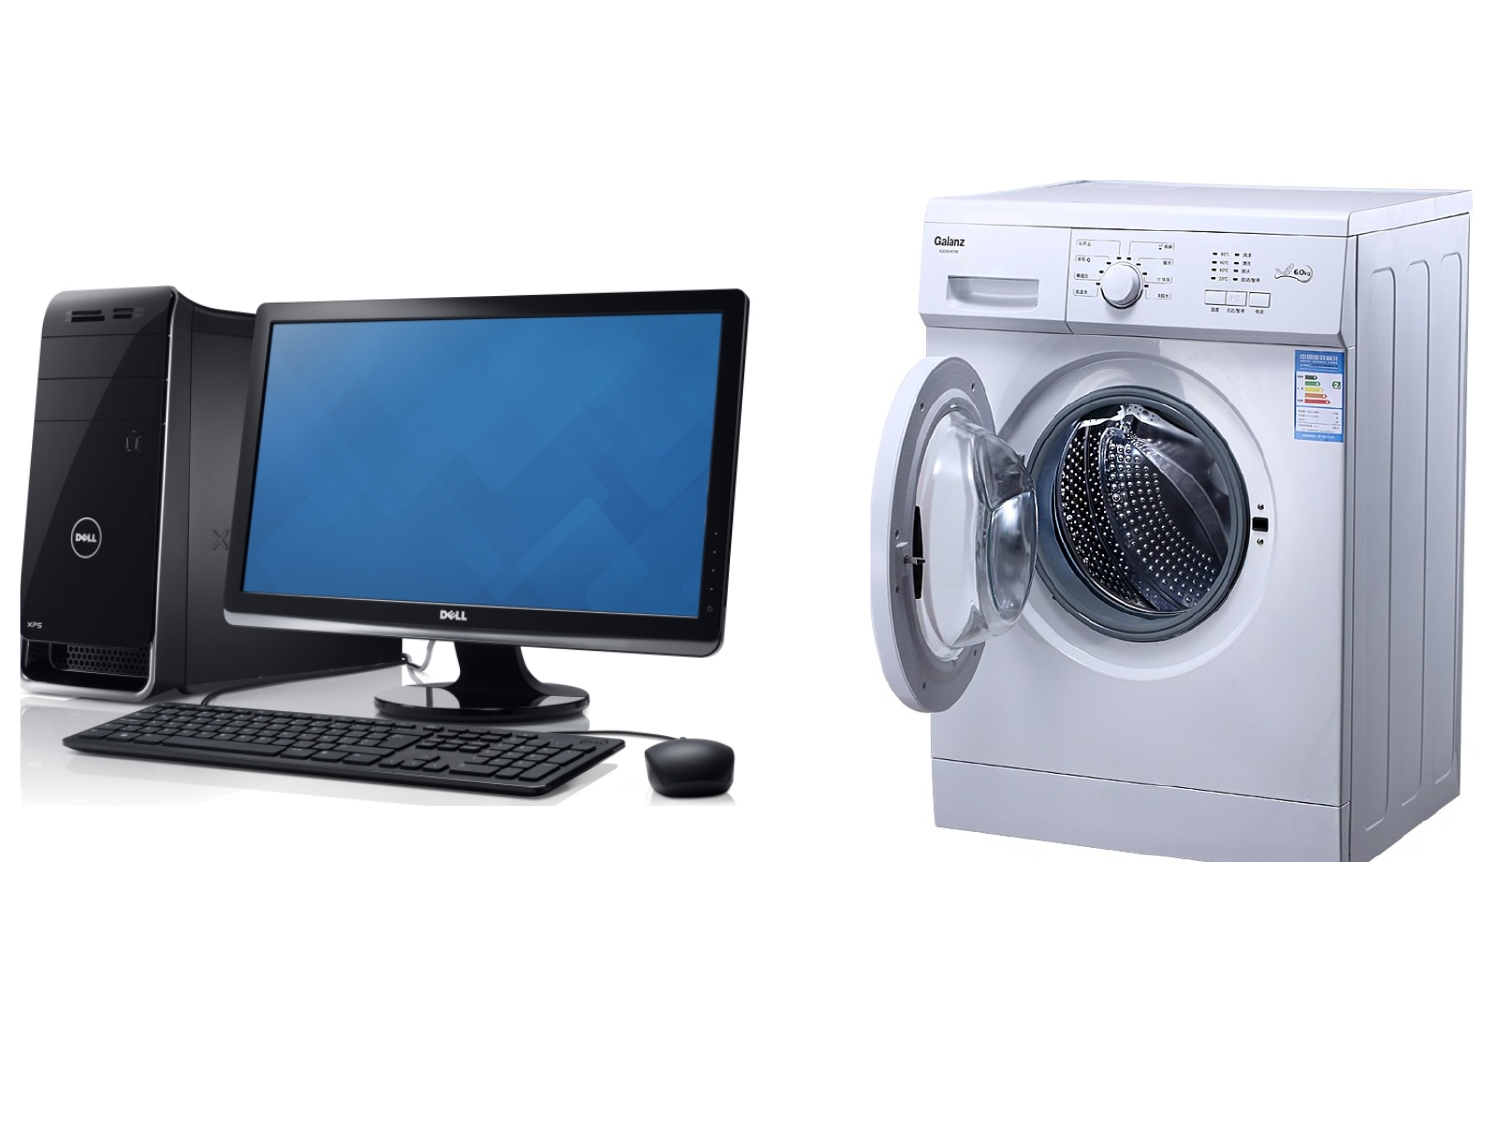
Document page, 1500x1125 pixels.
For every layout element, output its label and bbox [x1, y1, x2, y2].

picture [19, 284, 764, 806]
picture [870, 180, 1474, 862]
